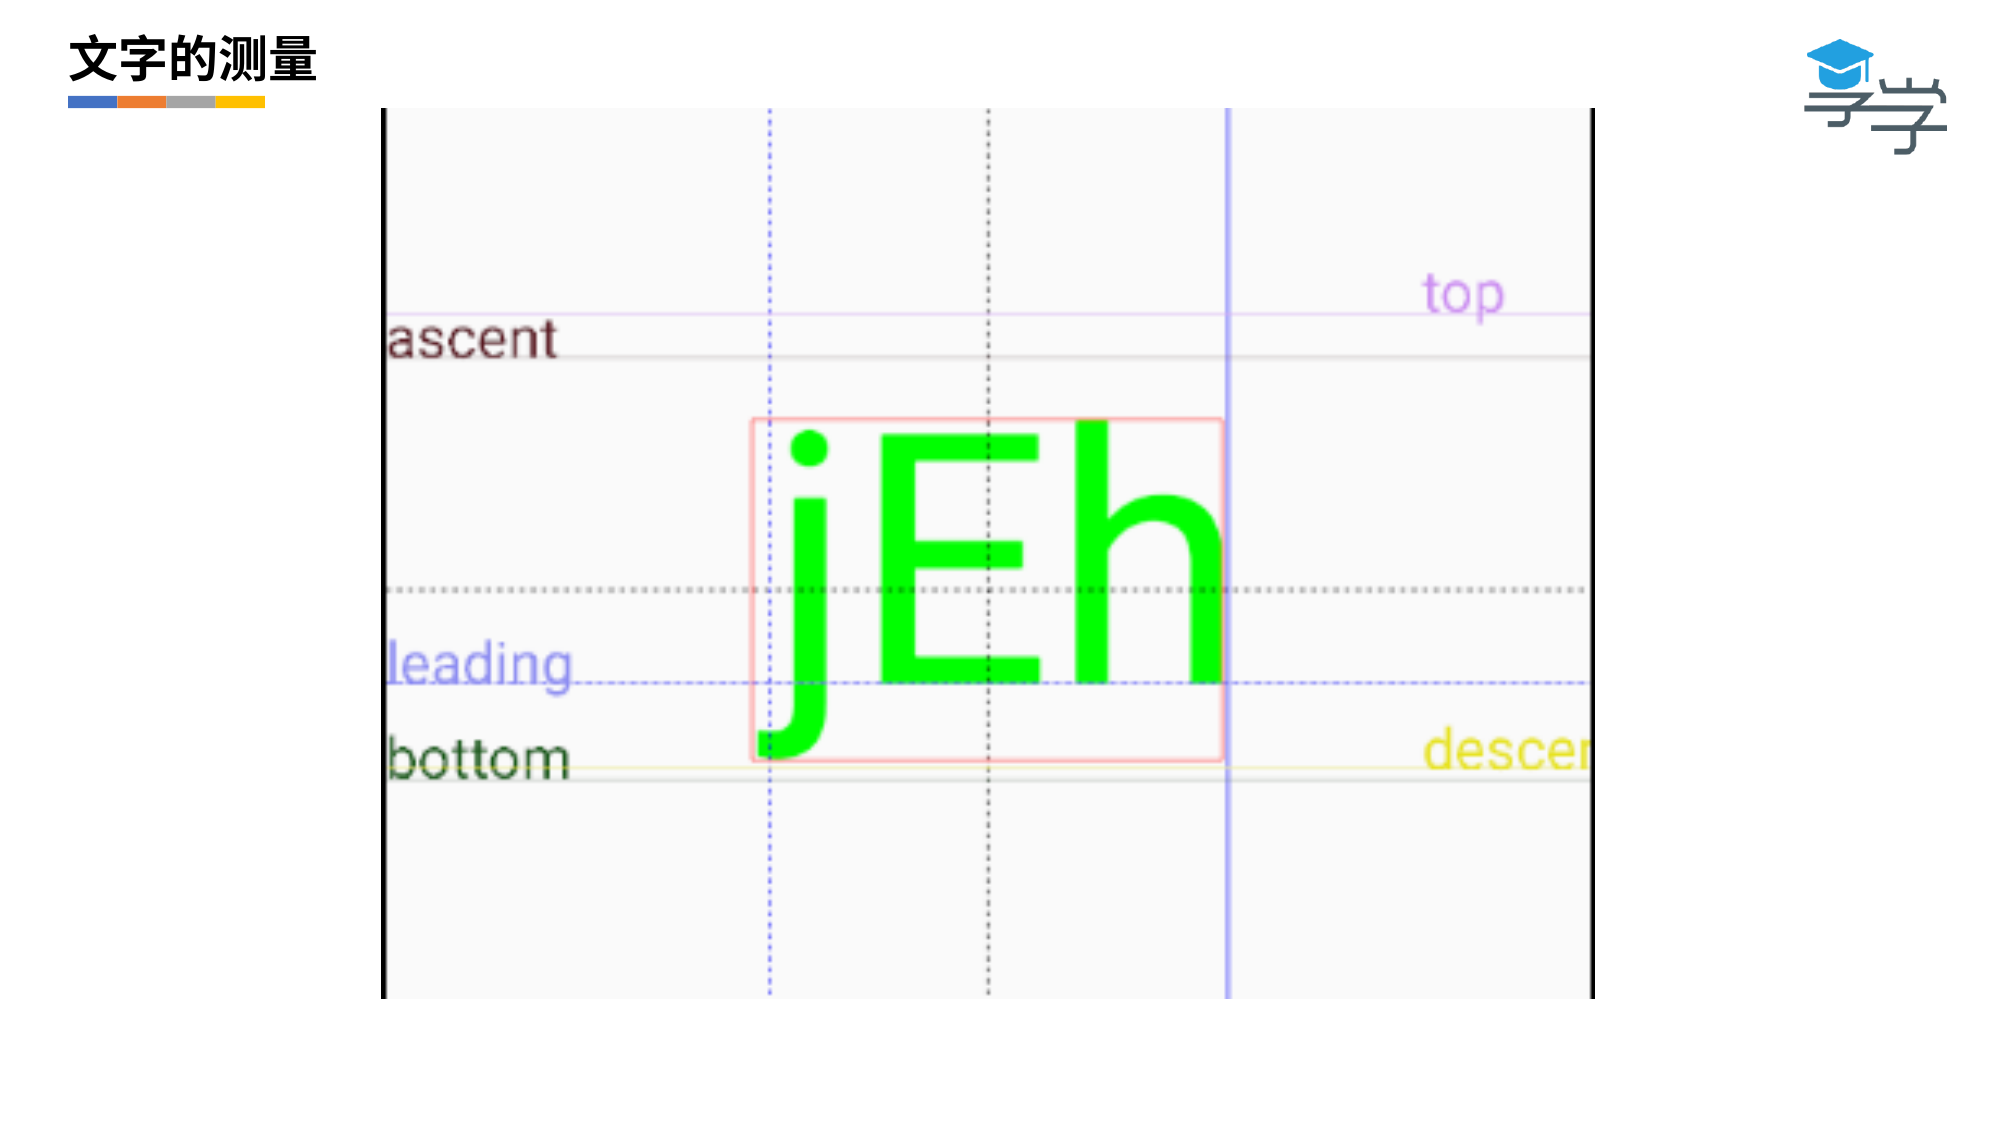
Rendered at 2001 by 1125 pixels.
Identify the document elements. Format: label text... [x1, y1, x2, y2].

list 文字的测量 [53, 20, 1720, 96]
picture [1799, 20, 1952, 173]
picture [381, 108, 1595, 999]
